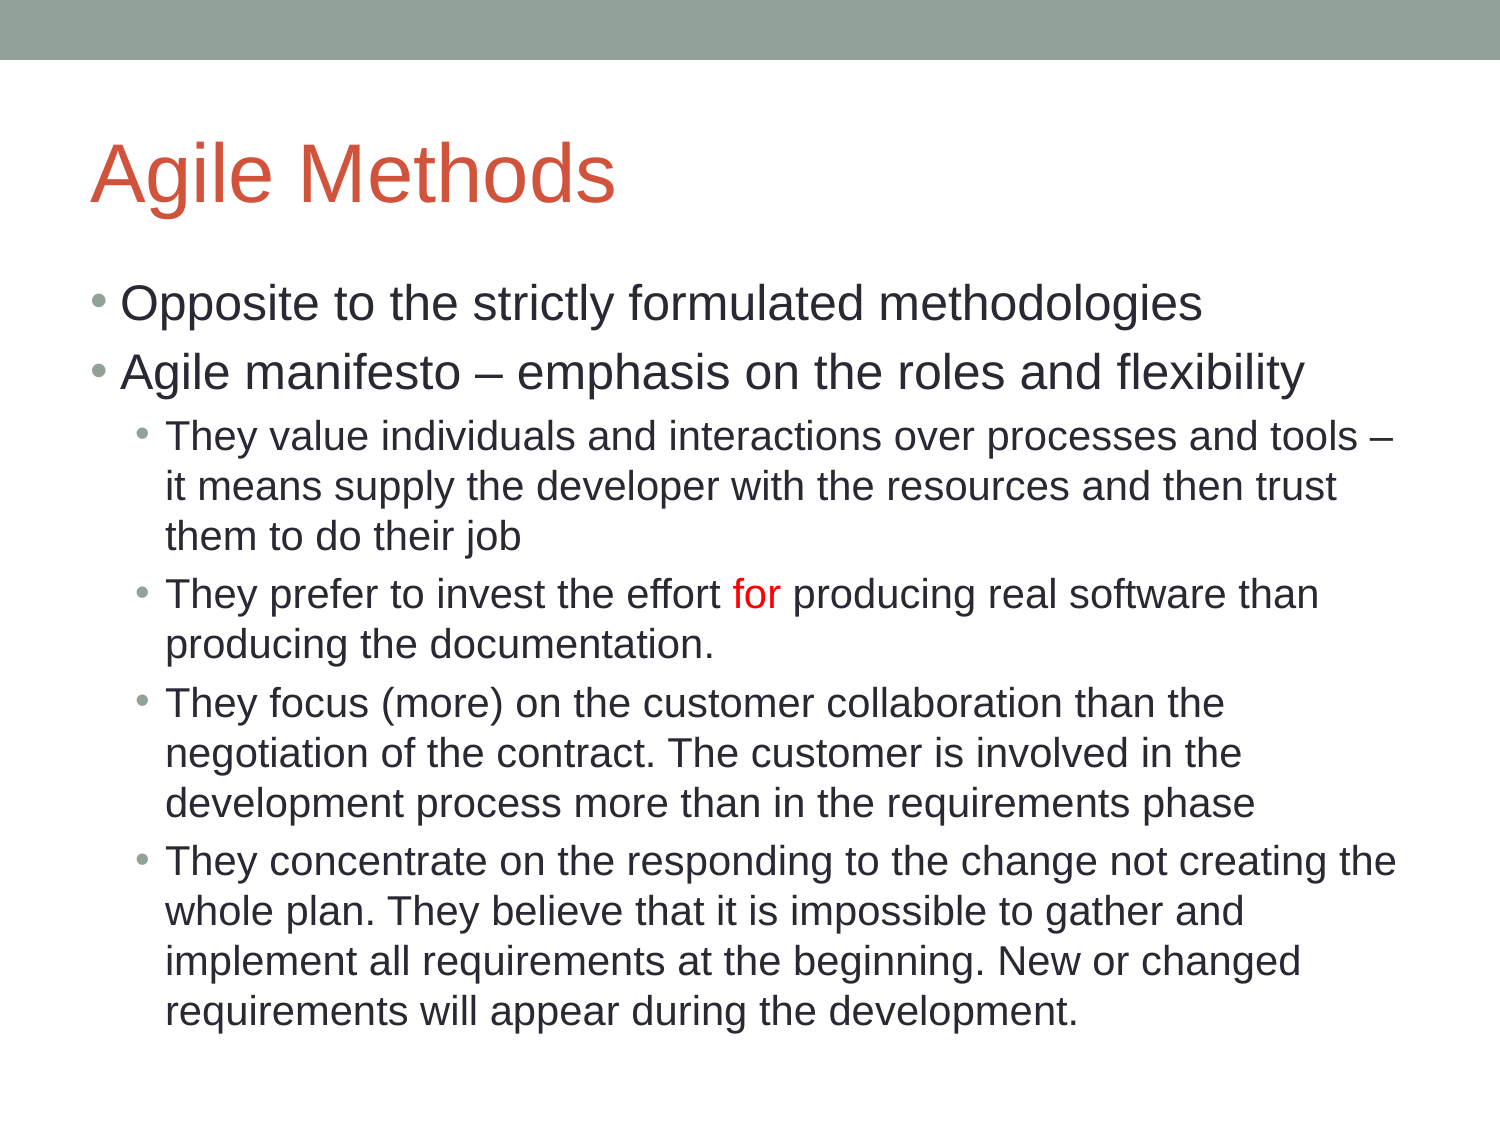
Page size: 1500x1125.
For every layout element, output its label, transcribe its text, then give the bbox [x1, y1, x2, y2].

list Opposite to the strictly formulated methodologies Agile manifesto – emphasis on the roles and flexibility They value individuals and interactions over processes and tools – it means supply the developer with the resources and then trust them to do their job They prefer to invest the effort for producing real software than producing the documentation. They focus (more) on the customer collaboration than the negotiation of the contract. The customer is involved in the development process more than in the requirements phase They concentrate on the responding to the change not creating the whole plan. They believe that it is impossible to gather and implement all requirements at the beginning. New or changed requirements will appear during the development. [75, 262, 1425, 1063]
title Agile Methods [75, 87, 1425, 250]
